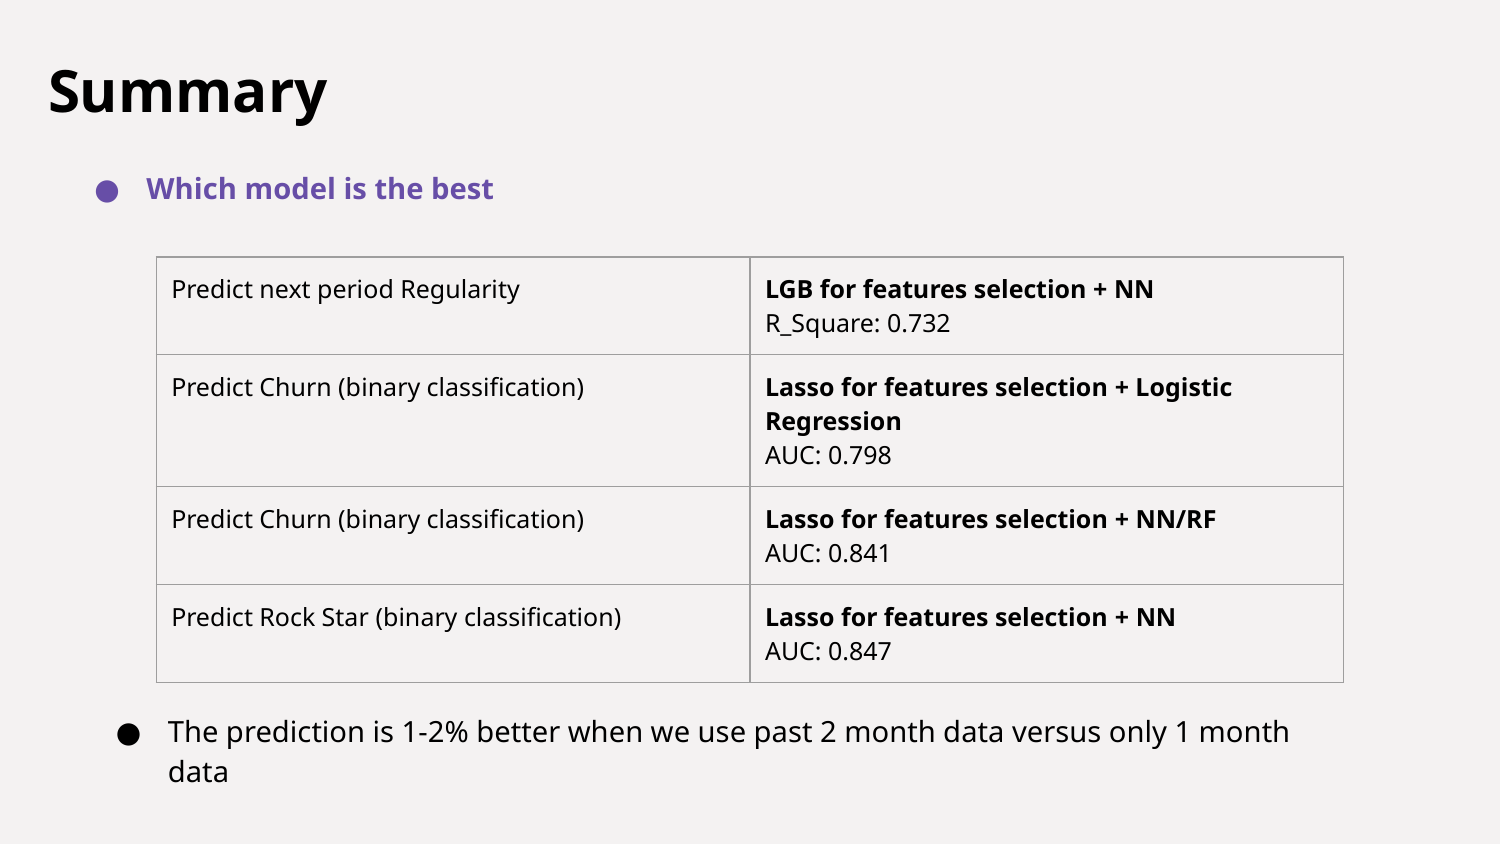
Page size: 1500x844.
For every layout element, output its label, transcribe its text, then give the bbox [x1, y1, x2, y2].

table_cell Lasso for features selection + Logistic Regression AUC: 0.798 [751, 355, 1343, 486]
text_box Which model is the best [56, 150, 1392, 790]
table_cell Predict Churn (binary classification) [157, 355, 749, 486]
table_cell Lasso for features selection + NN AUC: 0.847 [751, 585, 1343, 682]
table_cell Lasso for features selection + NN/RF AUC: 0.841 [751, 487, 1343, 584]
text_box The prediction is 1-2% better when we use past 2 month data versus only 1 month data [78, 693, 1371, 816]
text_box Summary [33, 38, 1097, 151]
table_cell Predict Rock Star (binary classification) [157, 585, 749, 682]
table_cell Predict Churn (binary classification) [157, 487, 749, 584]
table_header LGB for features selection + NN R_Square: 0.732 [751, 258, 1343, 354]
table_header Predict next period Regularity [157, 258, 749, 354]
